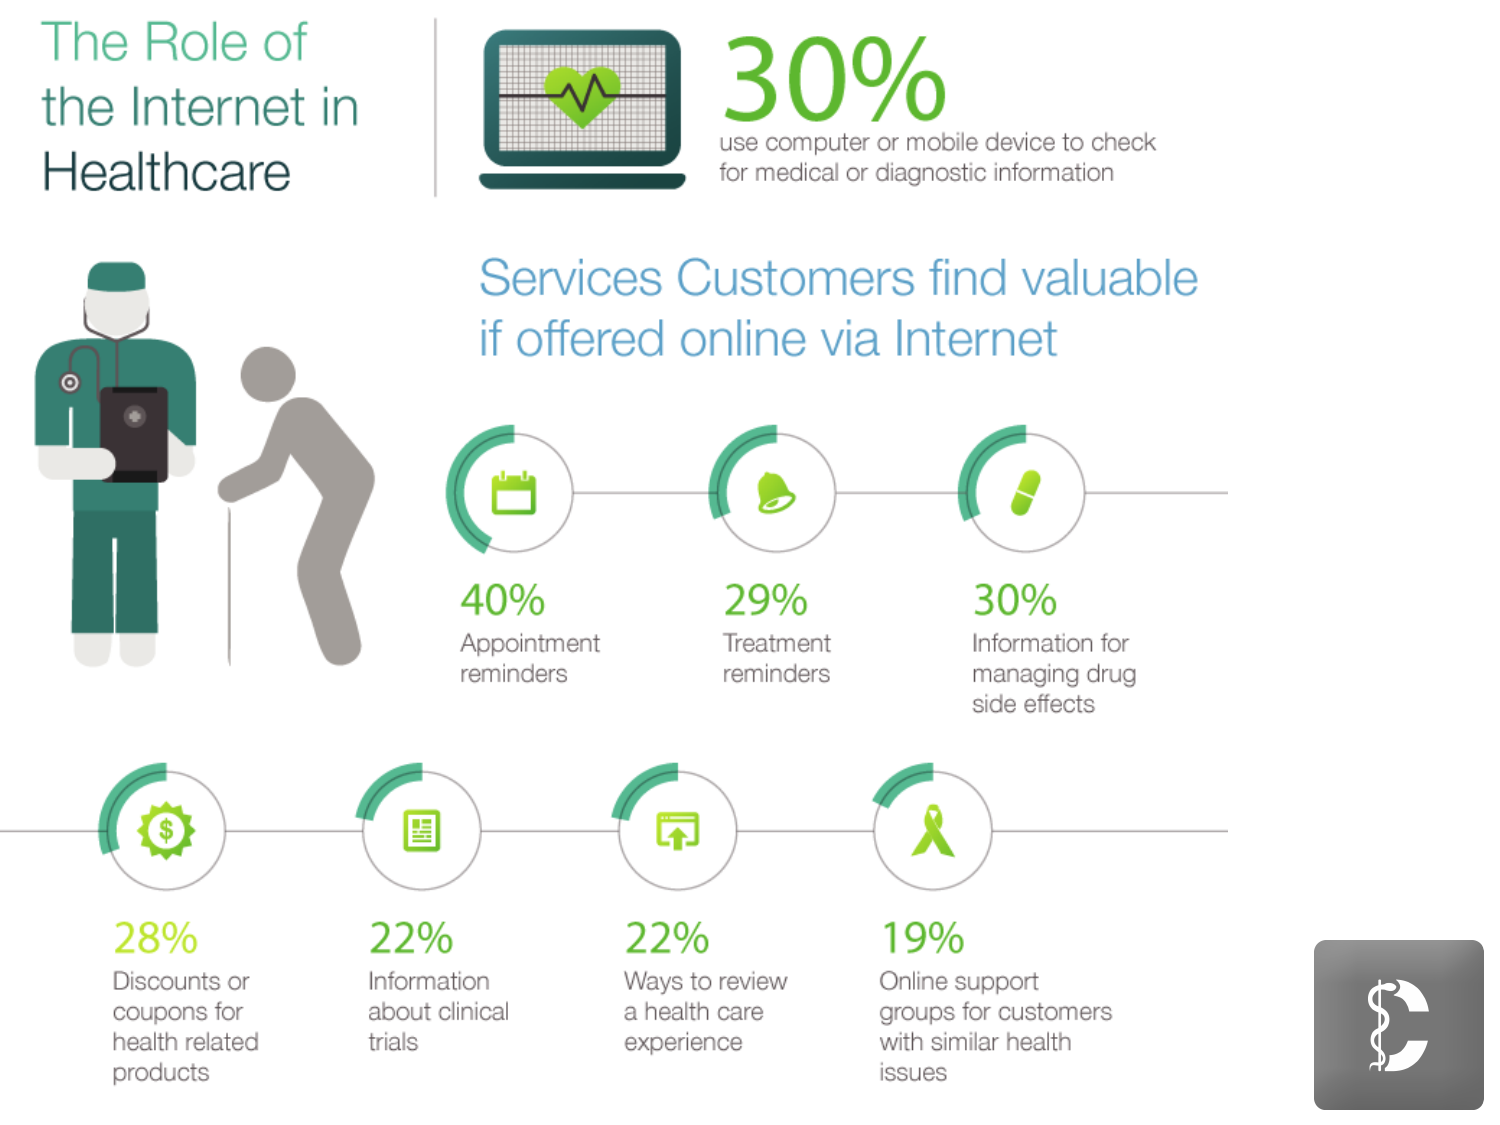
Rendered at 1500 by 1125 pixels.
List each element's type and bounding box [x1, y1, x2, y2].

picture [0, 0, 1228, 1114]
picture [1314, 939, 1484, 1110]
